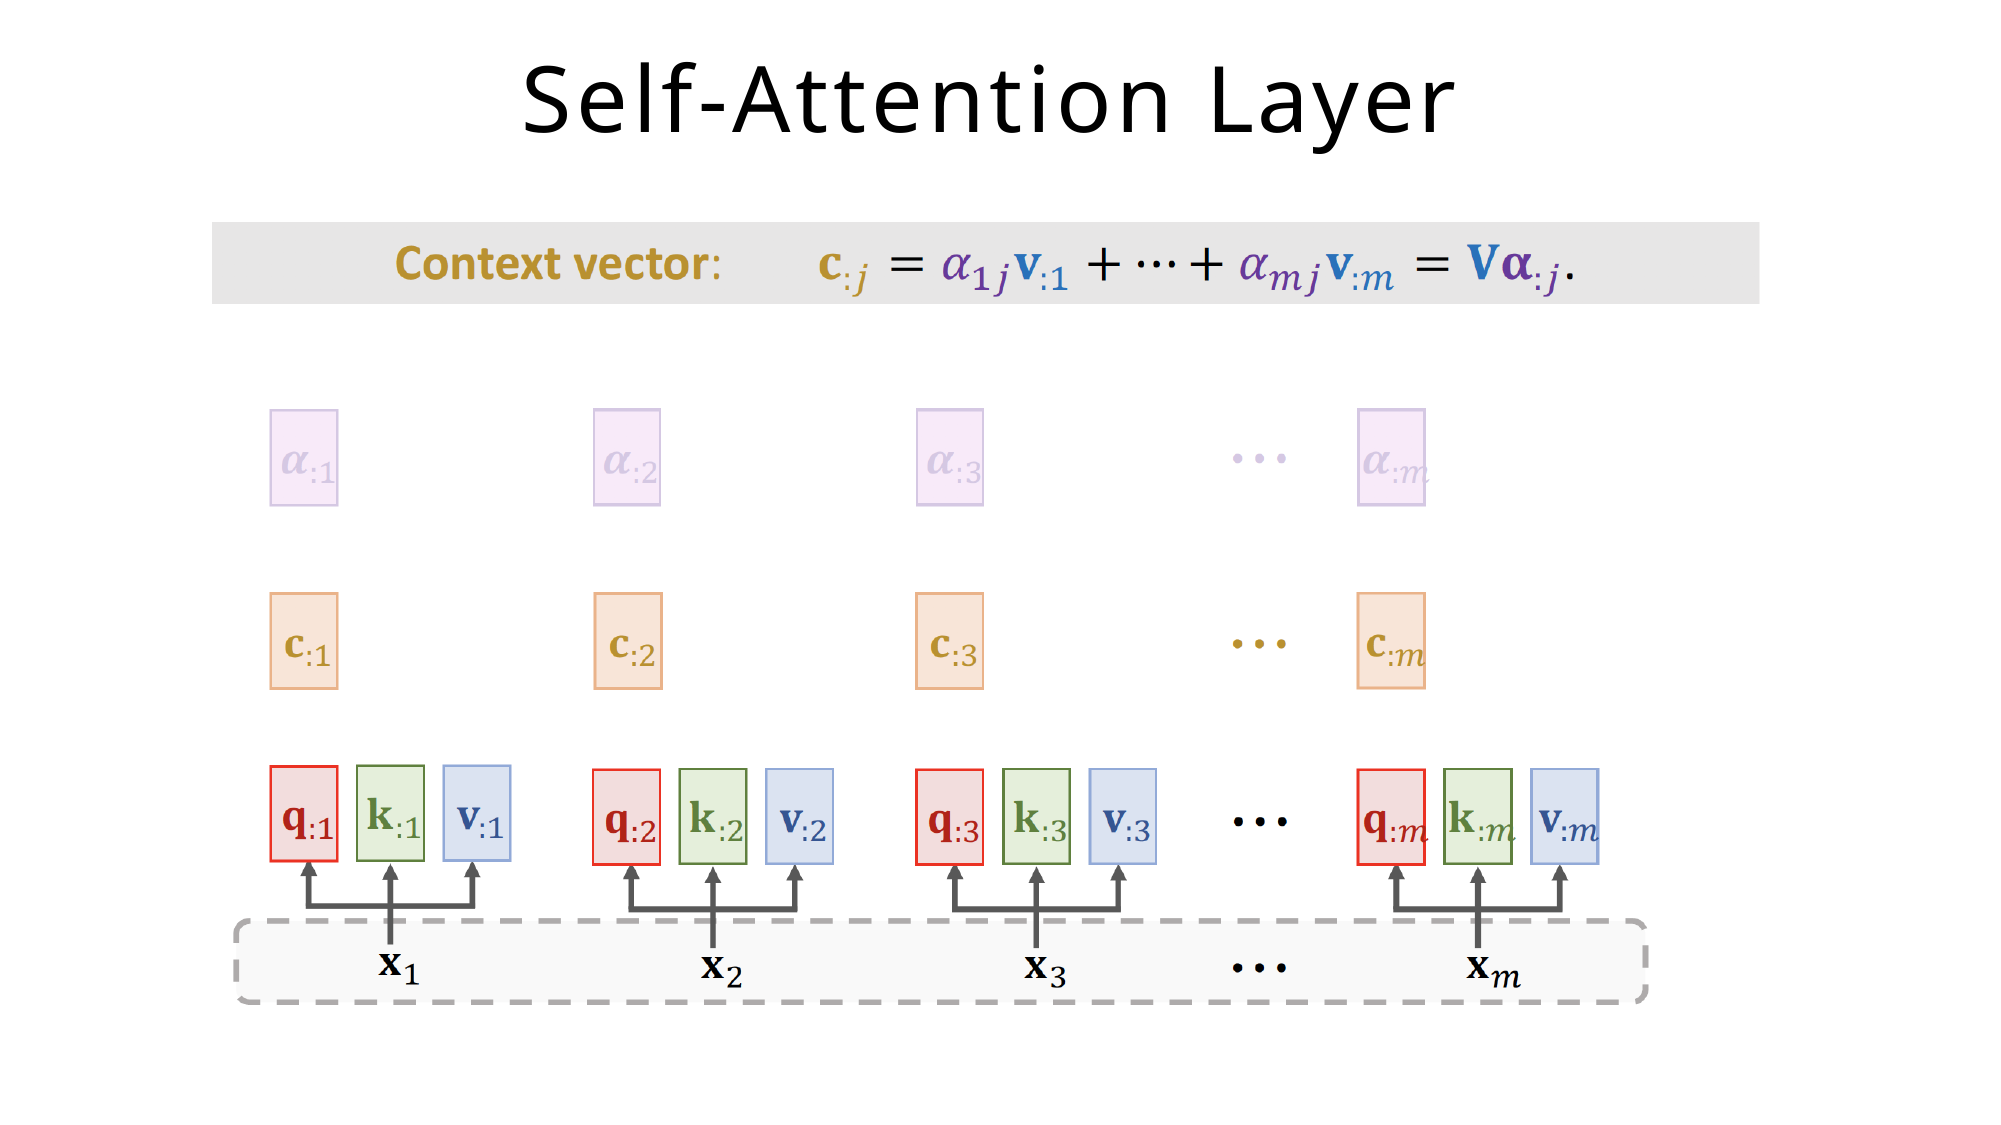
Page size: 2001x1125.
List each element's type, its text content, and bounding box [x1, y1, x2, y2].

picture [135, 182, 1825, 1043]
title Self-Attention Layer [519, 0, 1582, 182]
